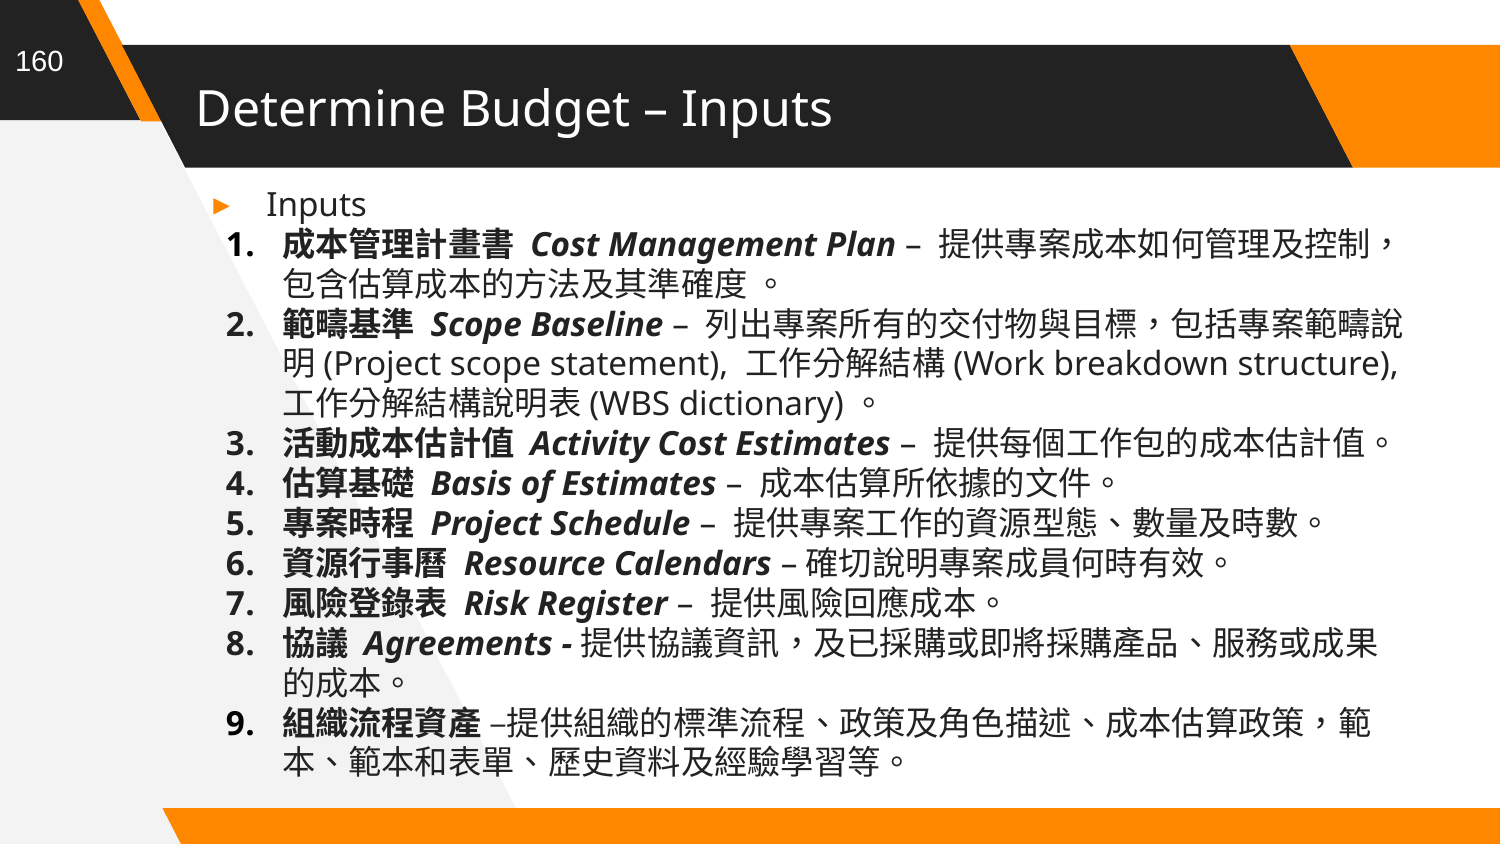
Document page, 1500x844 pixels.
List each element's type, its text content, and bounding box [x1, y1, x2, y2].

slide_number 160 [0, 0, 98, 121]
list Inputs 成本管理計畫書 Cost Management Plan – 提供專案成本如何管理及控制，包含估算成本的方法及其準確度 。 範疇基準 Scope Baseline – 列出專案所有的交付物與目標，包括專案範疇說明(Project scope statement), 工作分解結構(Work breakdown structure), 工作分解結構說明表(WBS dictionary)。 活動成本估計值 Activity Cost Estimates – 提供每個工作包的成本估計值。 估算基礎 Basis of Estimates – 成本估算所依據的文件。 專案時程 Project Schedule – 提供專案工作的資源型態、數量及時數。 資源行事曆 Resource Calendars –確切說明專案成員何時有效。 風險登錄表 Risk Register – 提供風險回應成本。 協議 Agreements -提供協議資訊，及已採購或即將採購產品、服務或成果的成本。 組織流程資產 –提供組織的標準流程、政策及角色描述、成本估算政策，範本、範本和表單、歷史資料及經驗學習等。 [180, 167, 1424, 814]
title Determine Budget – Inputs [180, 44, 1424, 167]
